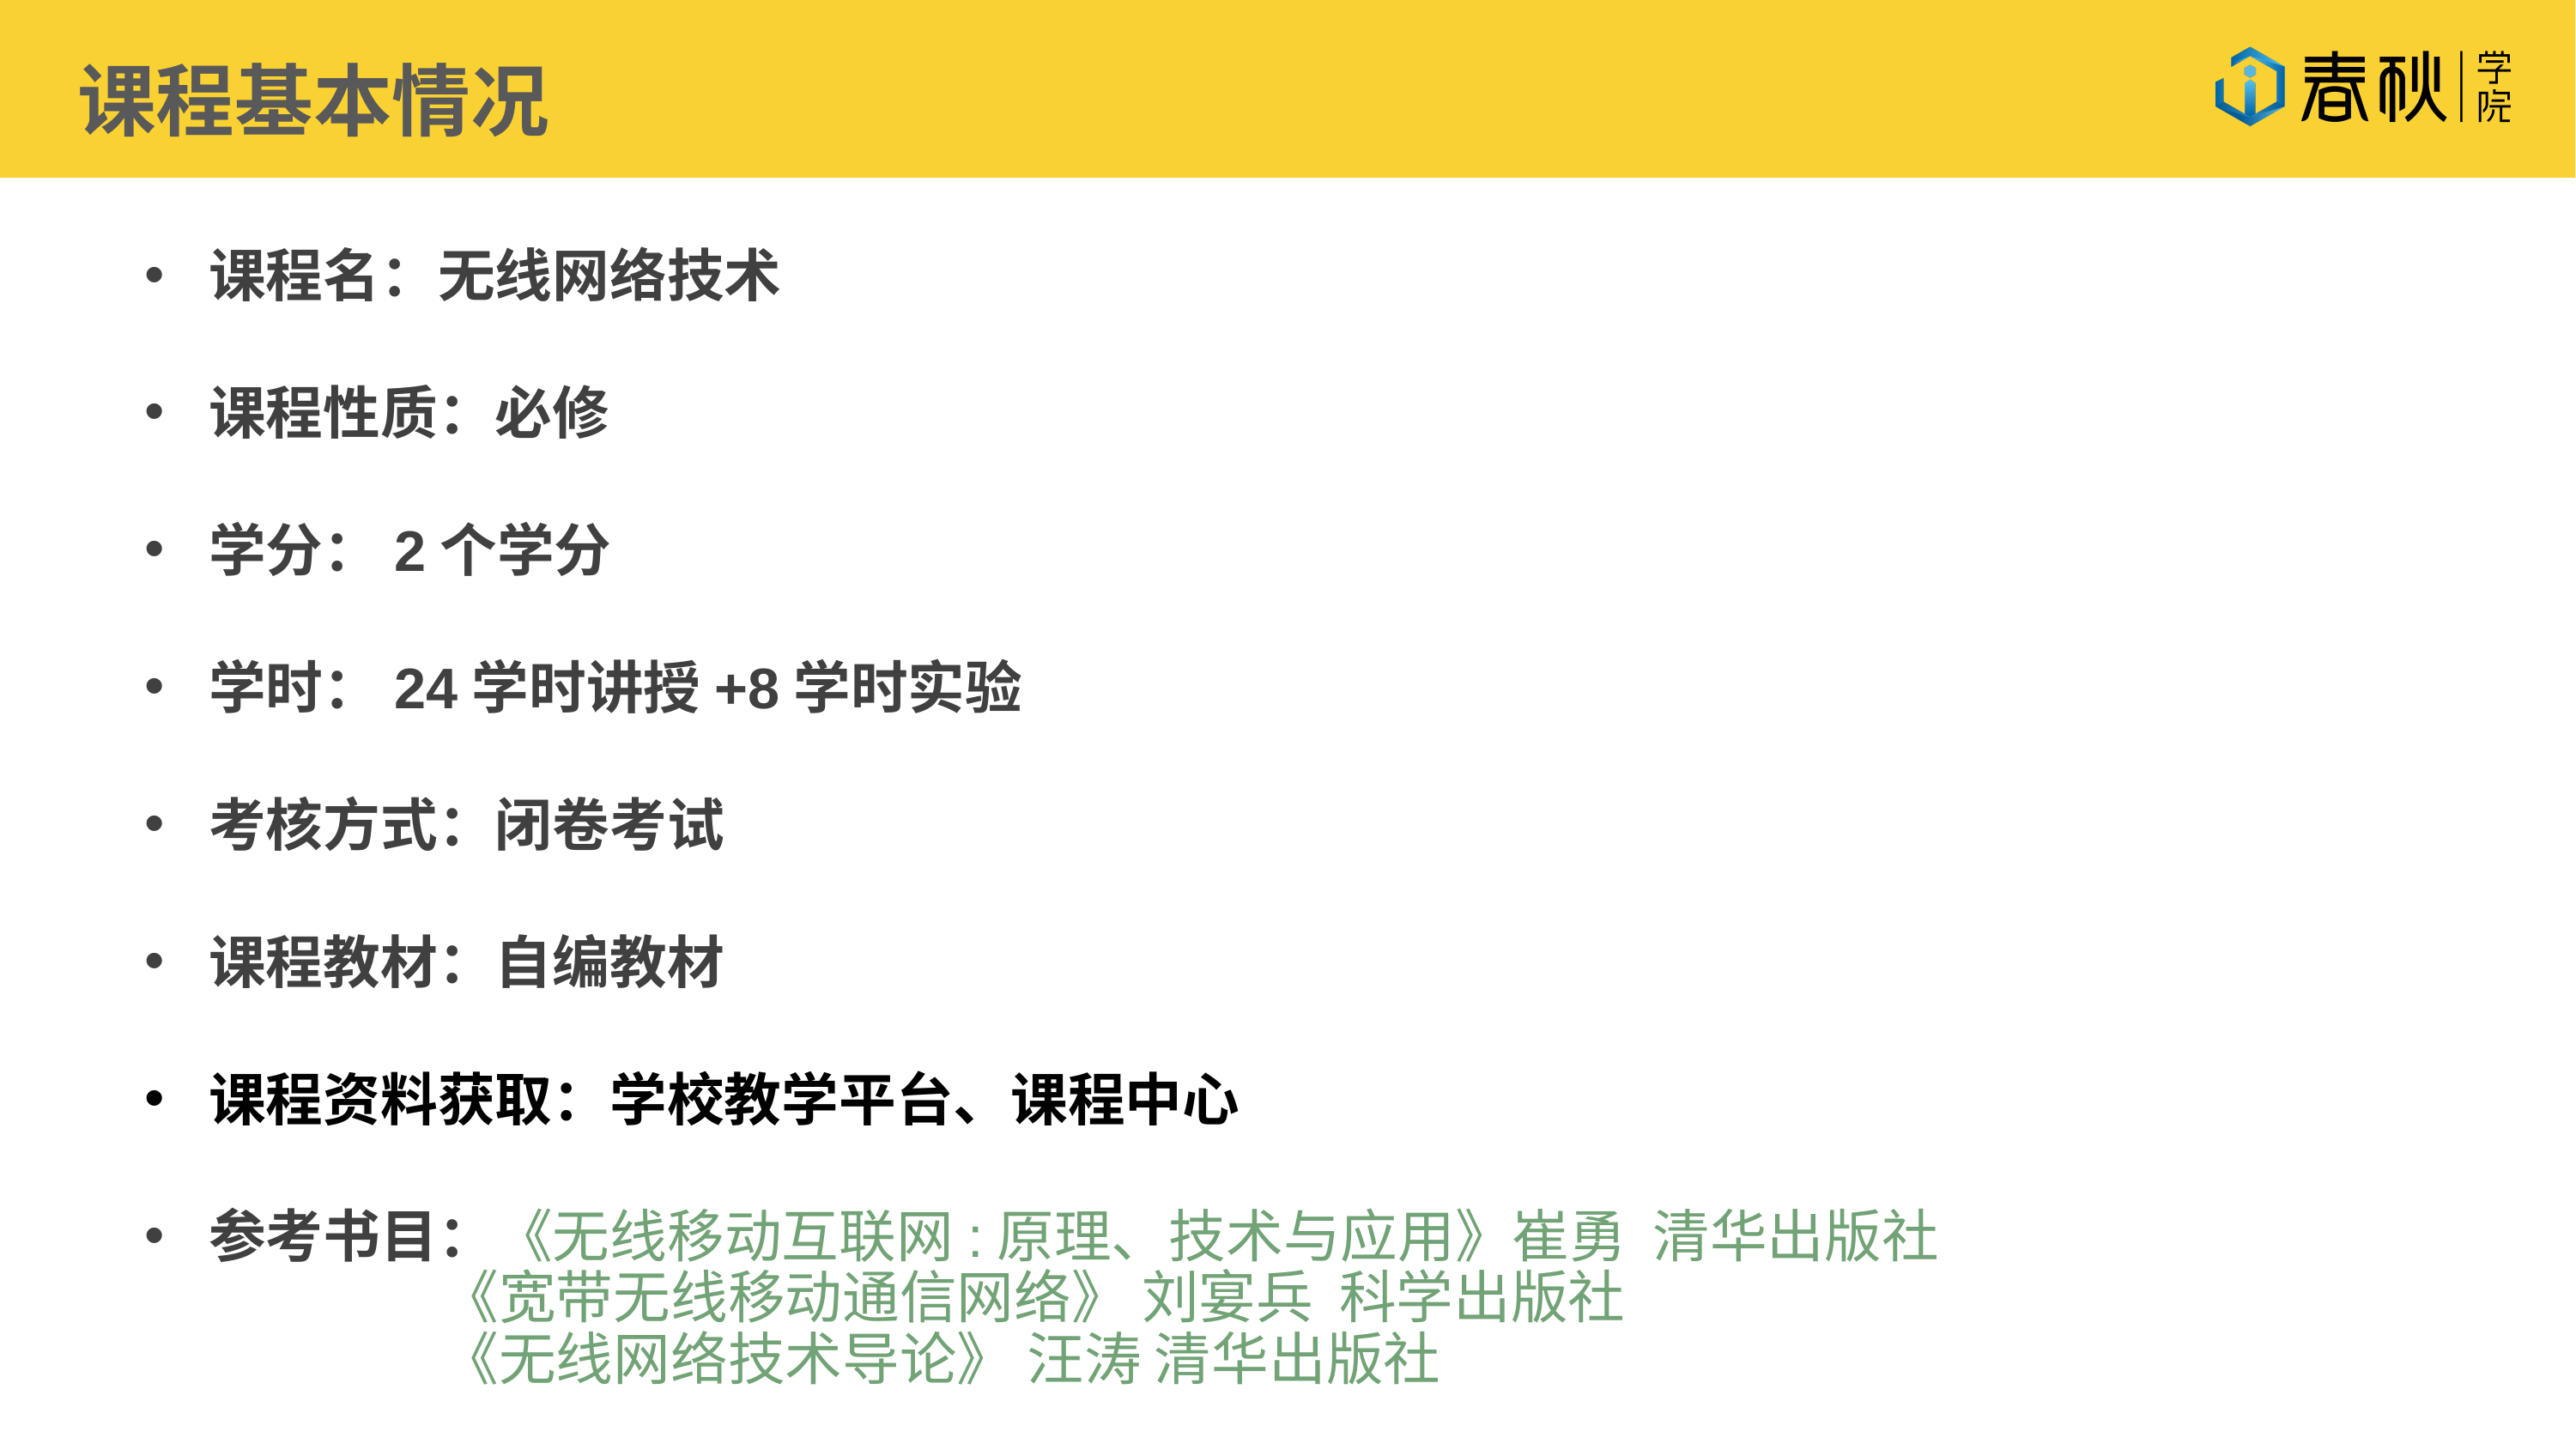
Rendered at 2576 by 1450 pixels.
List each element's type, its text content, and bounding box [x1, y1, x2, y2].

list 课程基本情况 [64, 45, 2508, 137]
picture [0, 0, 2576, 263]
text_box 课程名：无线网络技术 课程性质：必修 学分：2个学分 学时：24学时讲授+8学时实验 考核方式：闭卷考试 课程教材：自编教材 课程资料获取：学校教学平台、课程中心 参考书目：《无线移动互联网:原理、技术与应用》崔勇 清华出版社 《宽带无线移动通信网络》 刘宴兵 科学出版社 《无线网络技术导论》 汪涛 清华出版社 [131, 164, 2444, 1399]
